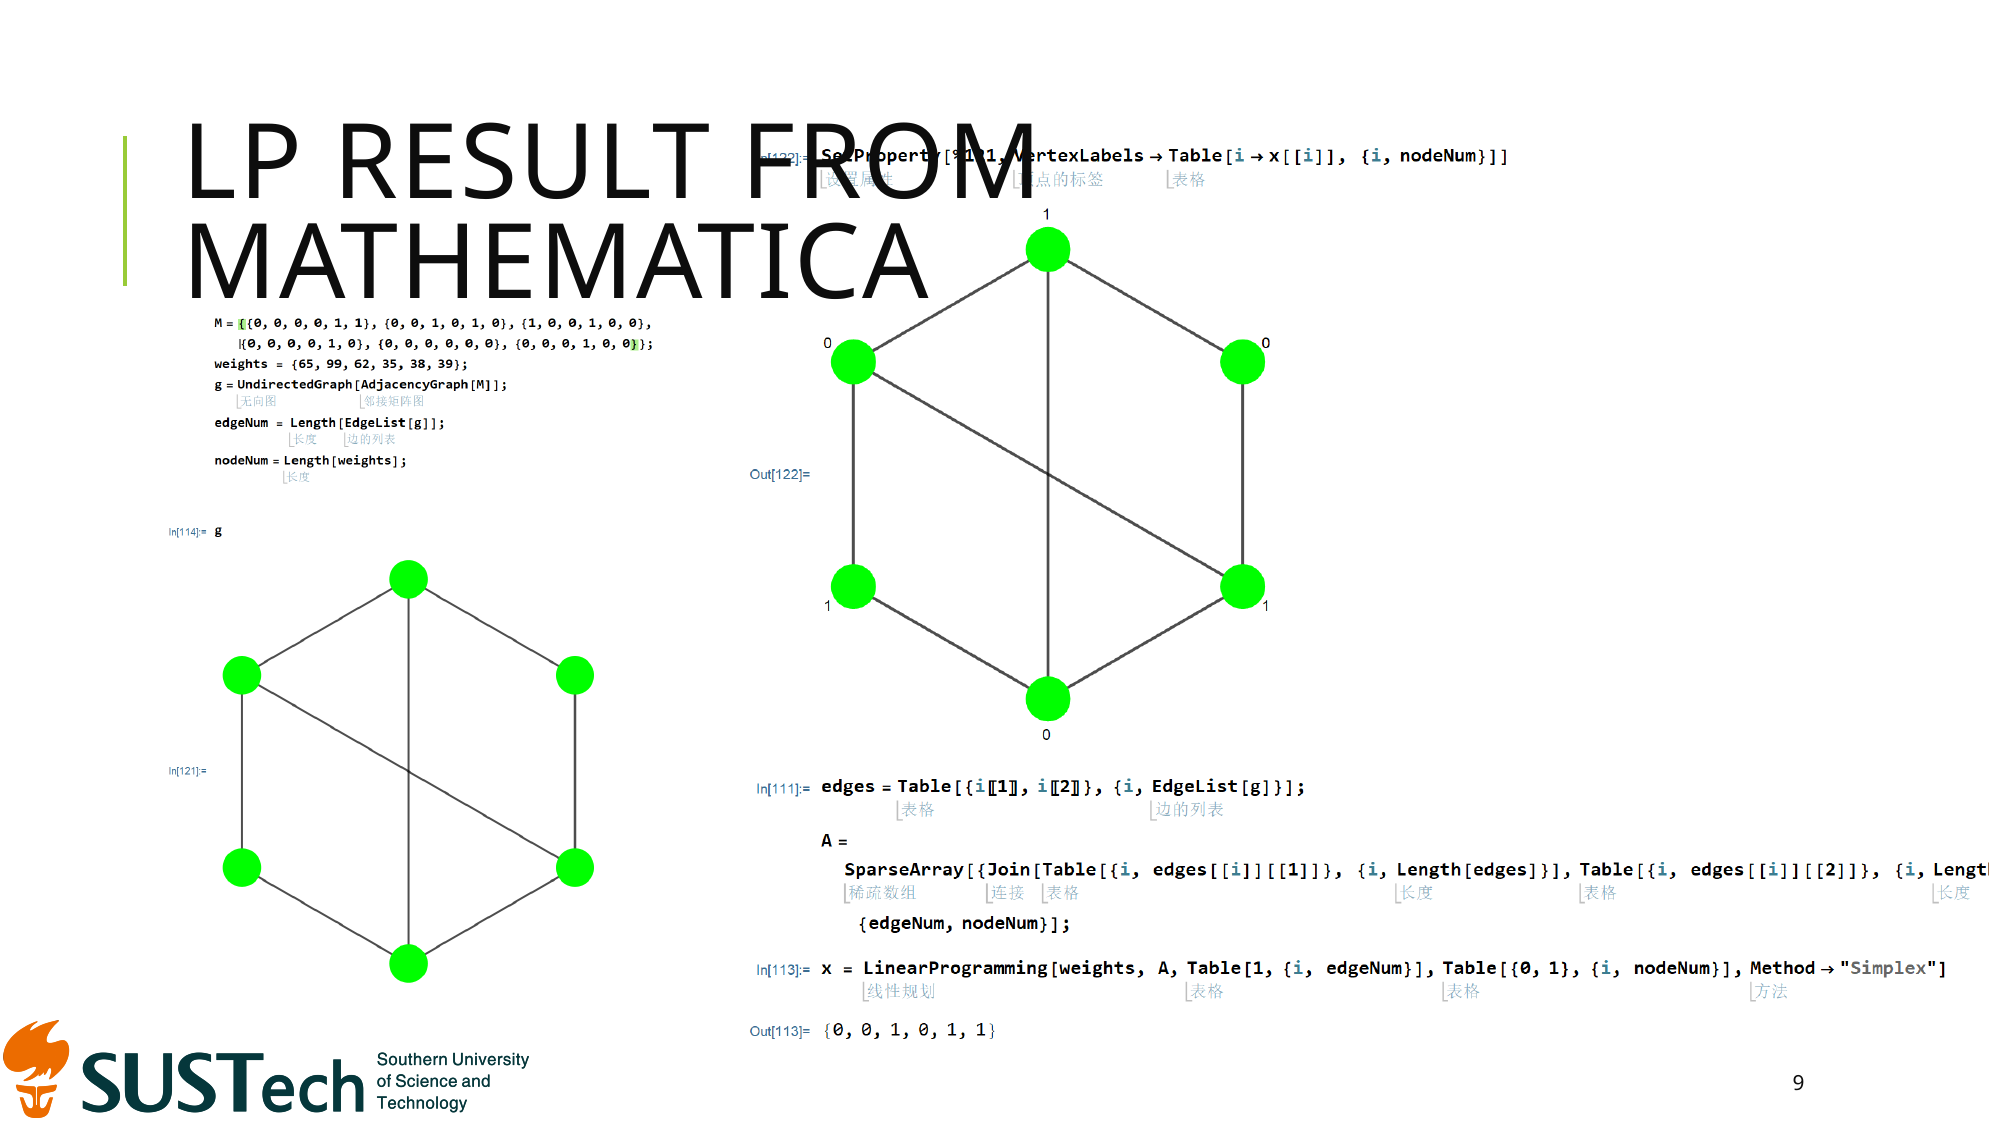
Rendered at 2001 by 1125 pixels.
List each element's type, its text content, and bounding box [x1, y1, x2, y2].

title LP Result From Mathematica [168, 96, 1161, 342]
picture [730, 135, 1989, 1047]
picture [3, 1020, 529, 1118]
picture [164, 311, 662, 990]
slide_number 9 [1777, 1061, 1938, 1107]
